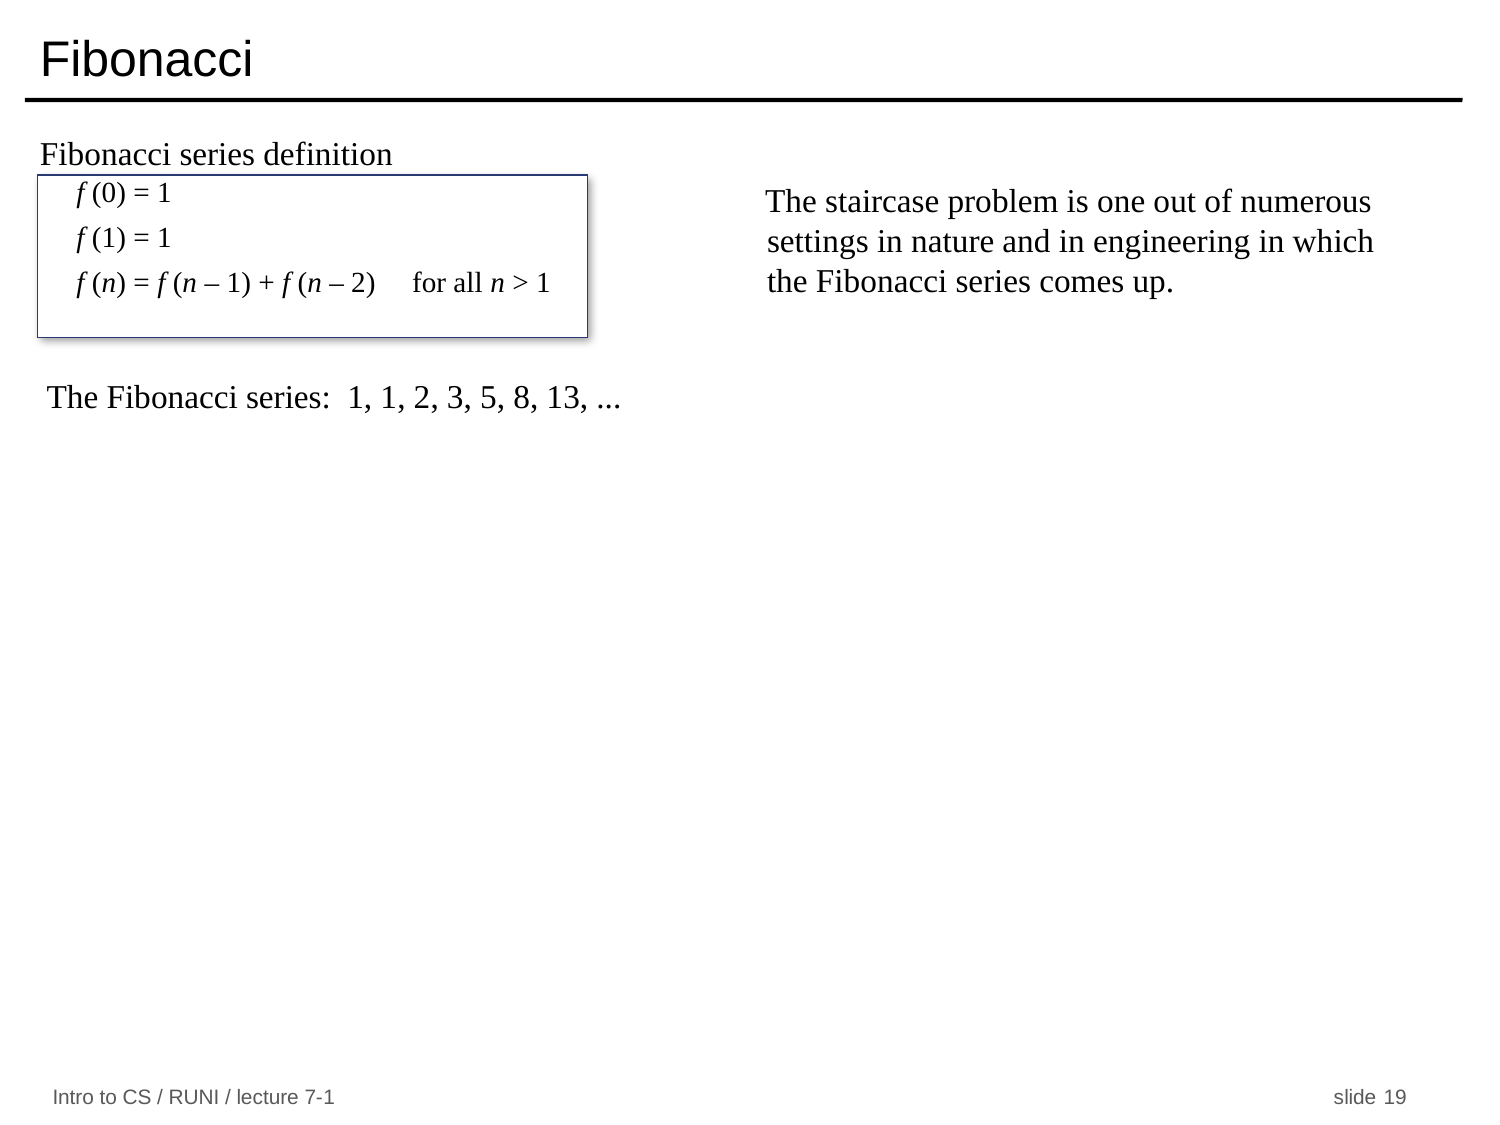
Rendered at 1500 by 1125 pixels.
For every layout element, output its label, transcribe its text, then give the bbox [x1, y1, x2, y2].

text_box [24, 124, 974, 431]
text_box The staircase problem is one out of numerous settings in nature and in engineering in which the Fibonacci series comes up. [978, 171, 1400, 372]
title Fibonacci [24, 12, 1463, 100]
